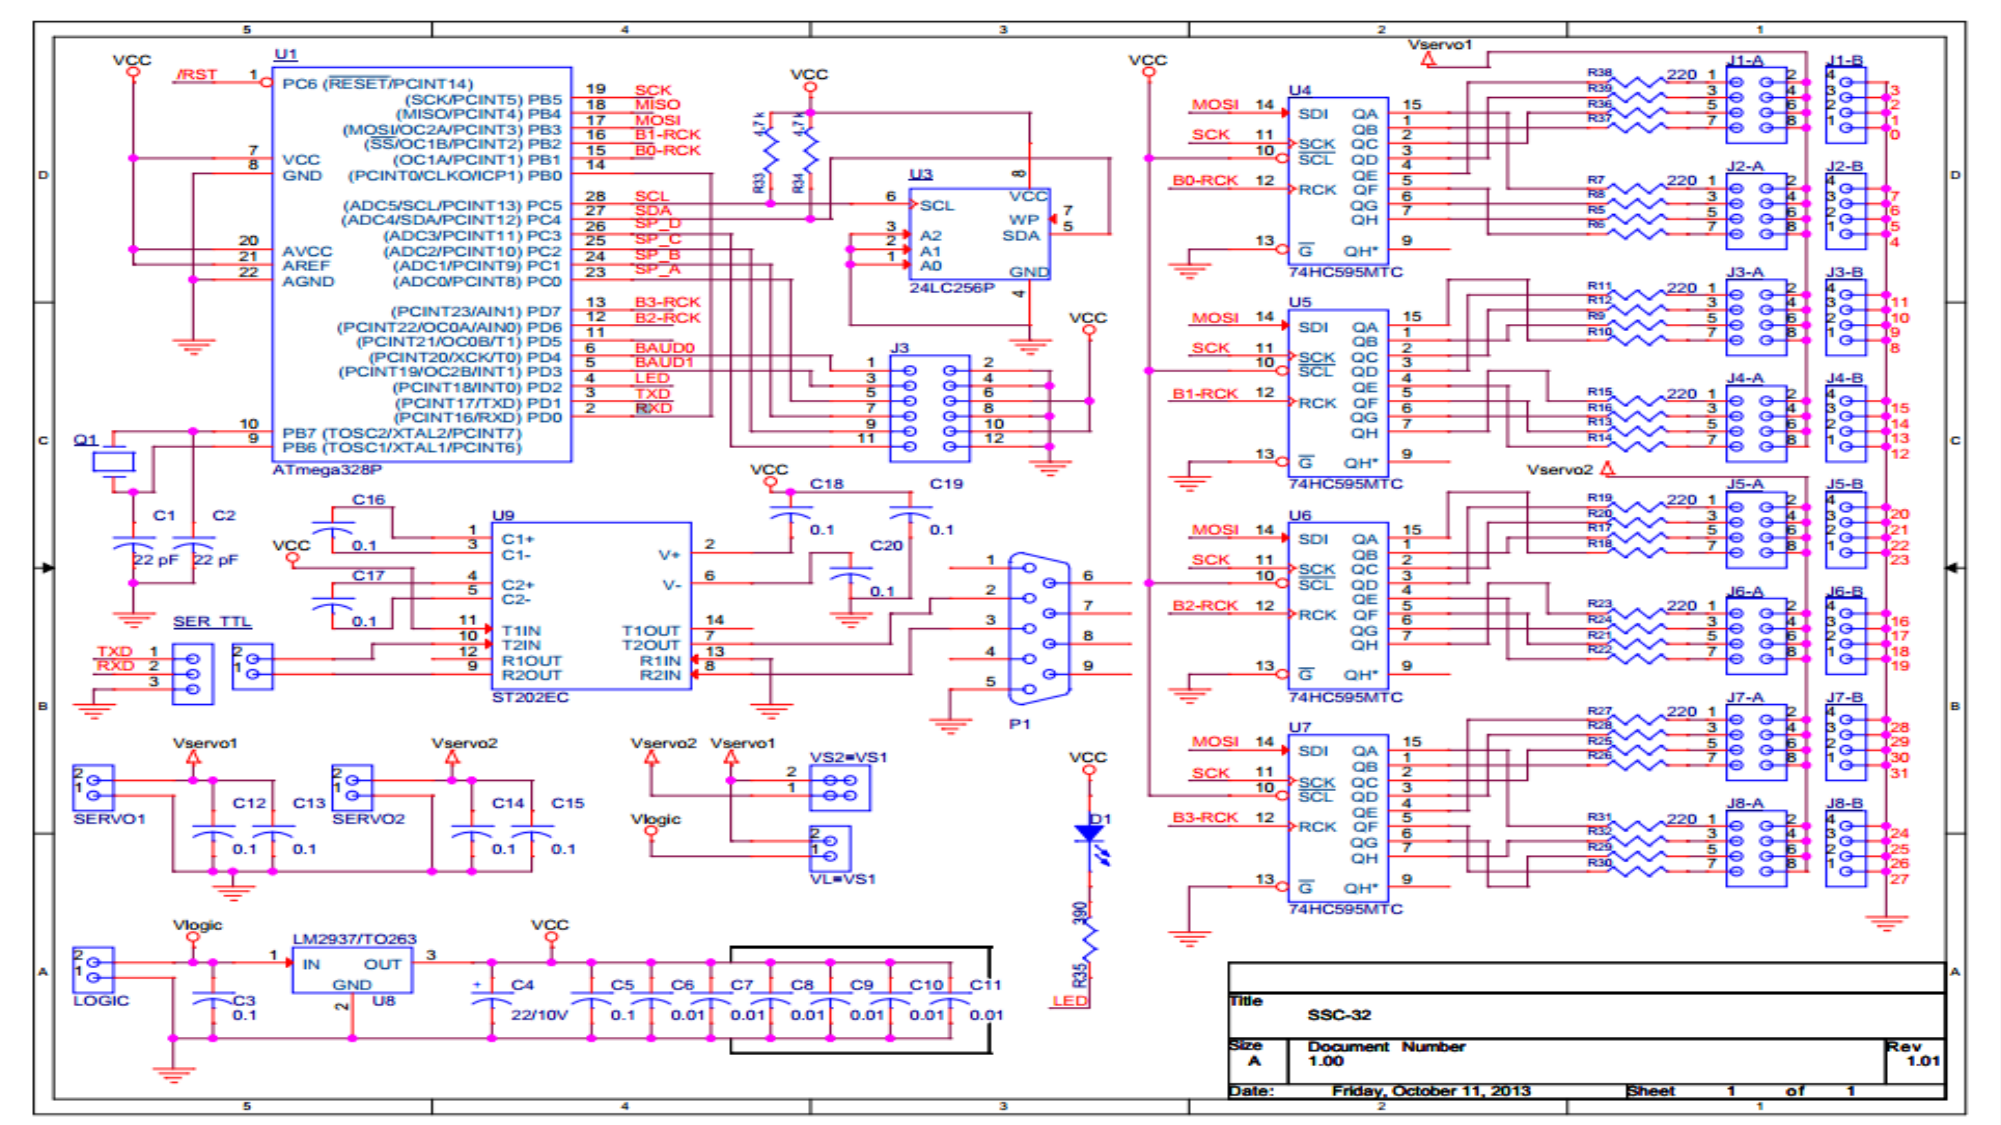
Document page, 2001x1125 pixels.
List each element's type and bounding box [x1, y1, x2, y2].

list [0, 0, 2000, 1125]
